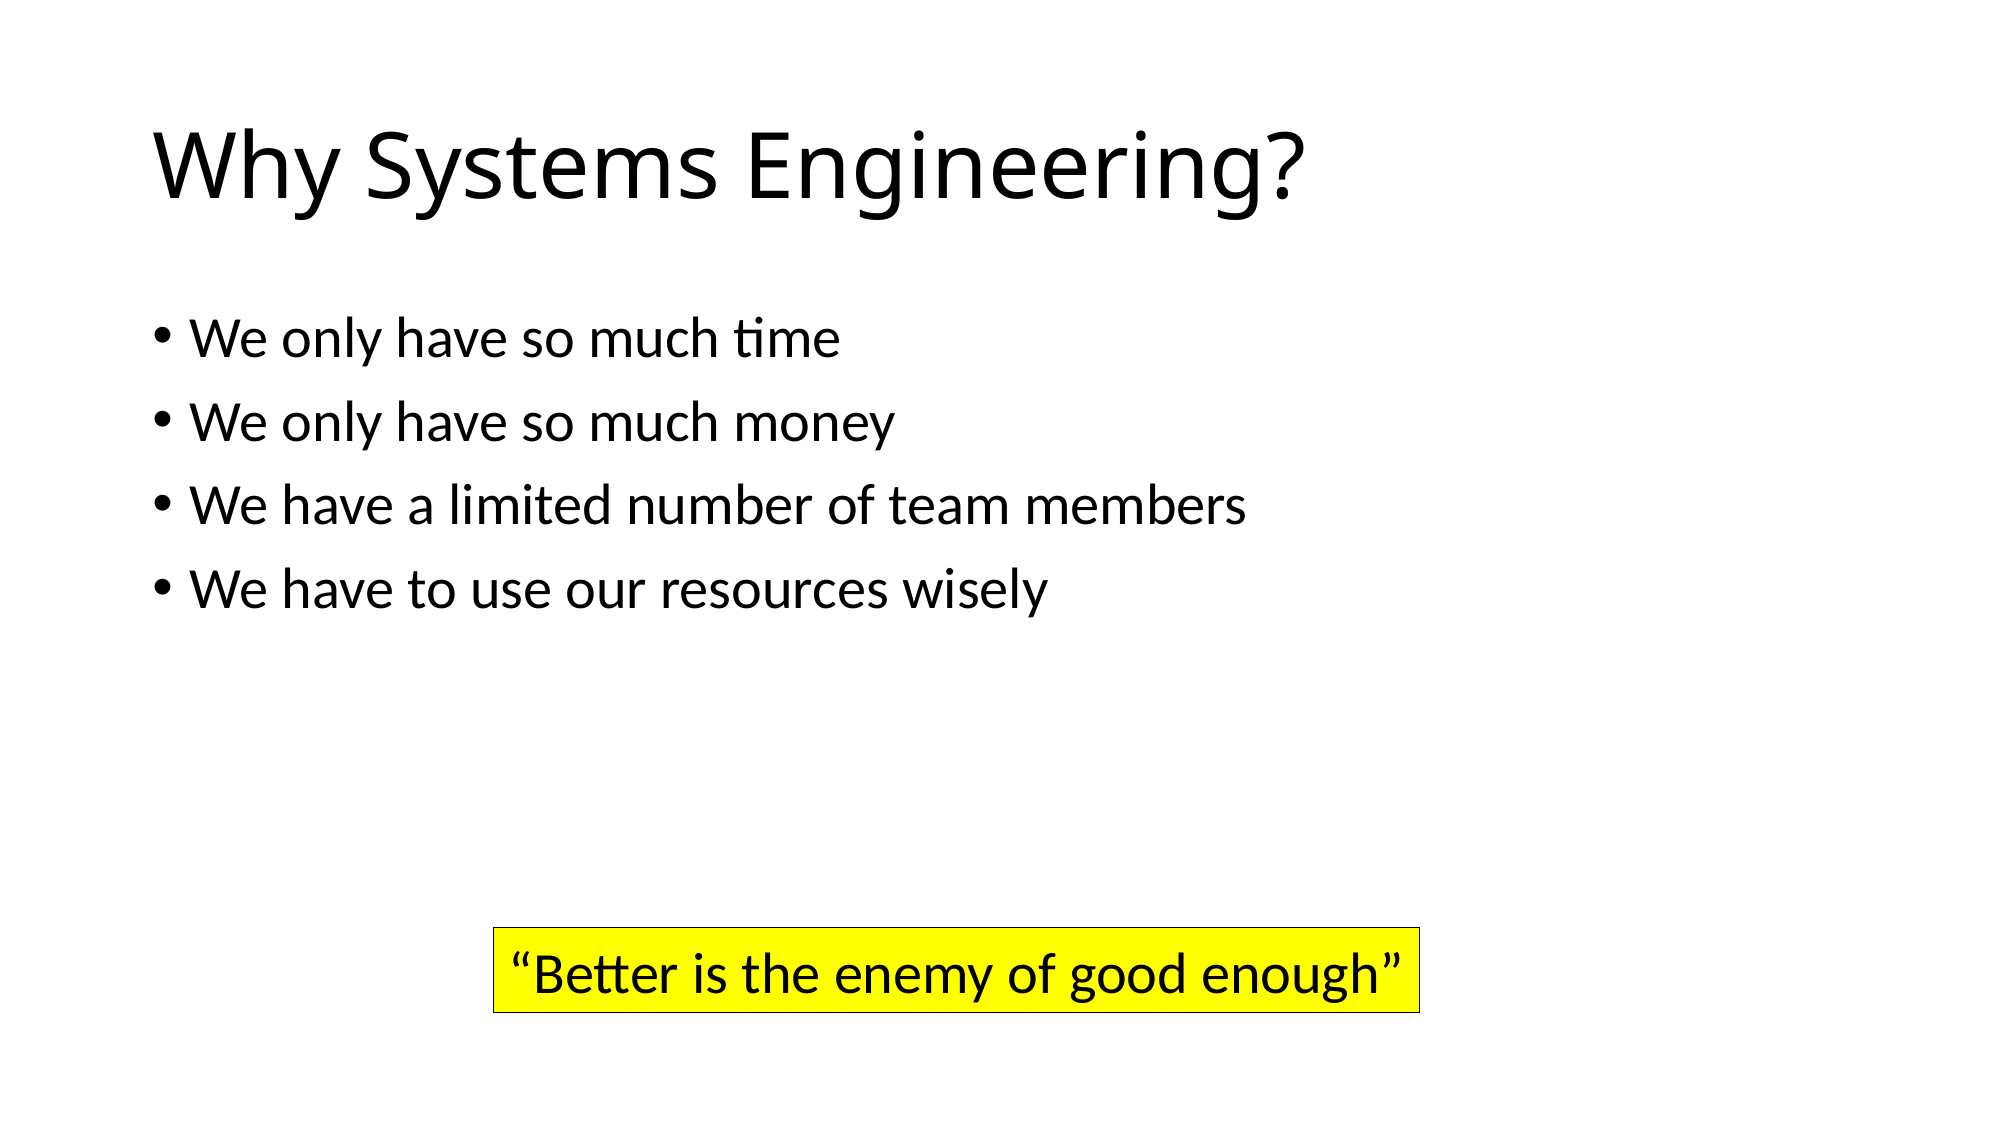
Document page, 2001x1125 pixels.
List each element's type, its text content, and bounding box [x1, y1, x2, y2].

title Why Systems Engineering? [137, 59, 1863, 278]
text_box “Better is the enemy of good enough” [493, 927, 1420, 1013]
list We only have so much time We only have so much money We have a limited number of team members We have to use our resources wisely [137, 299, 1863, 1014]
